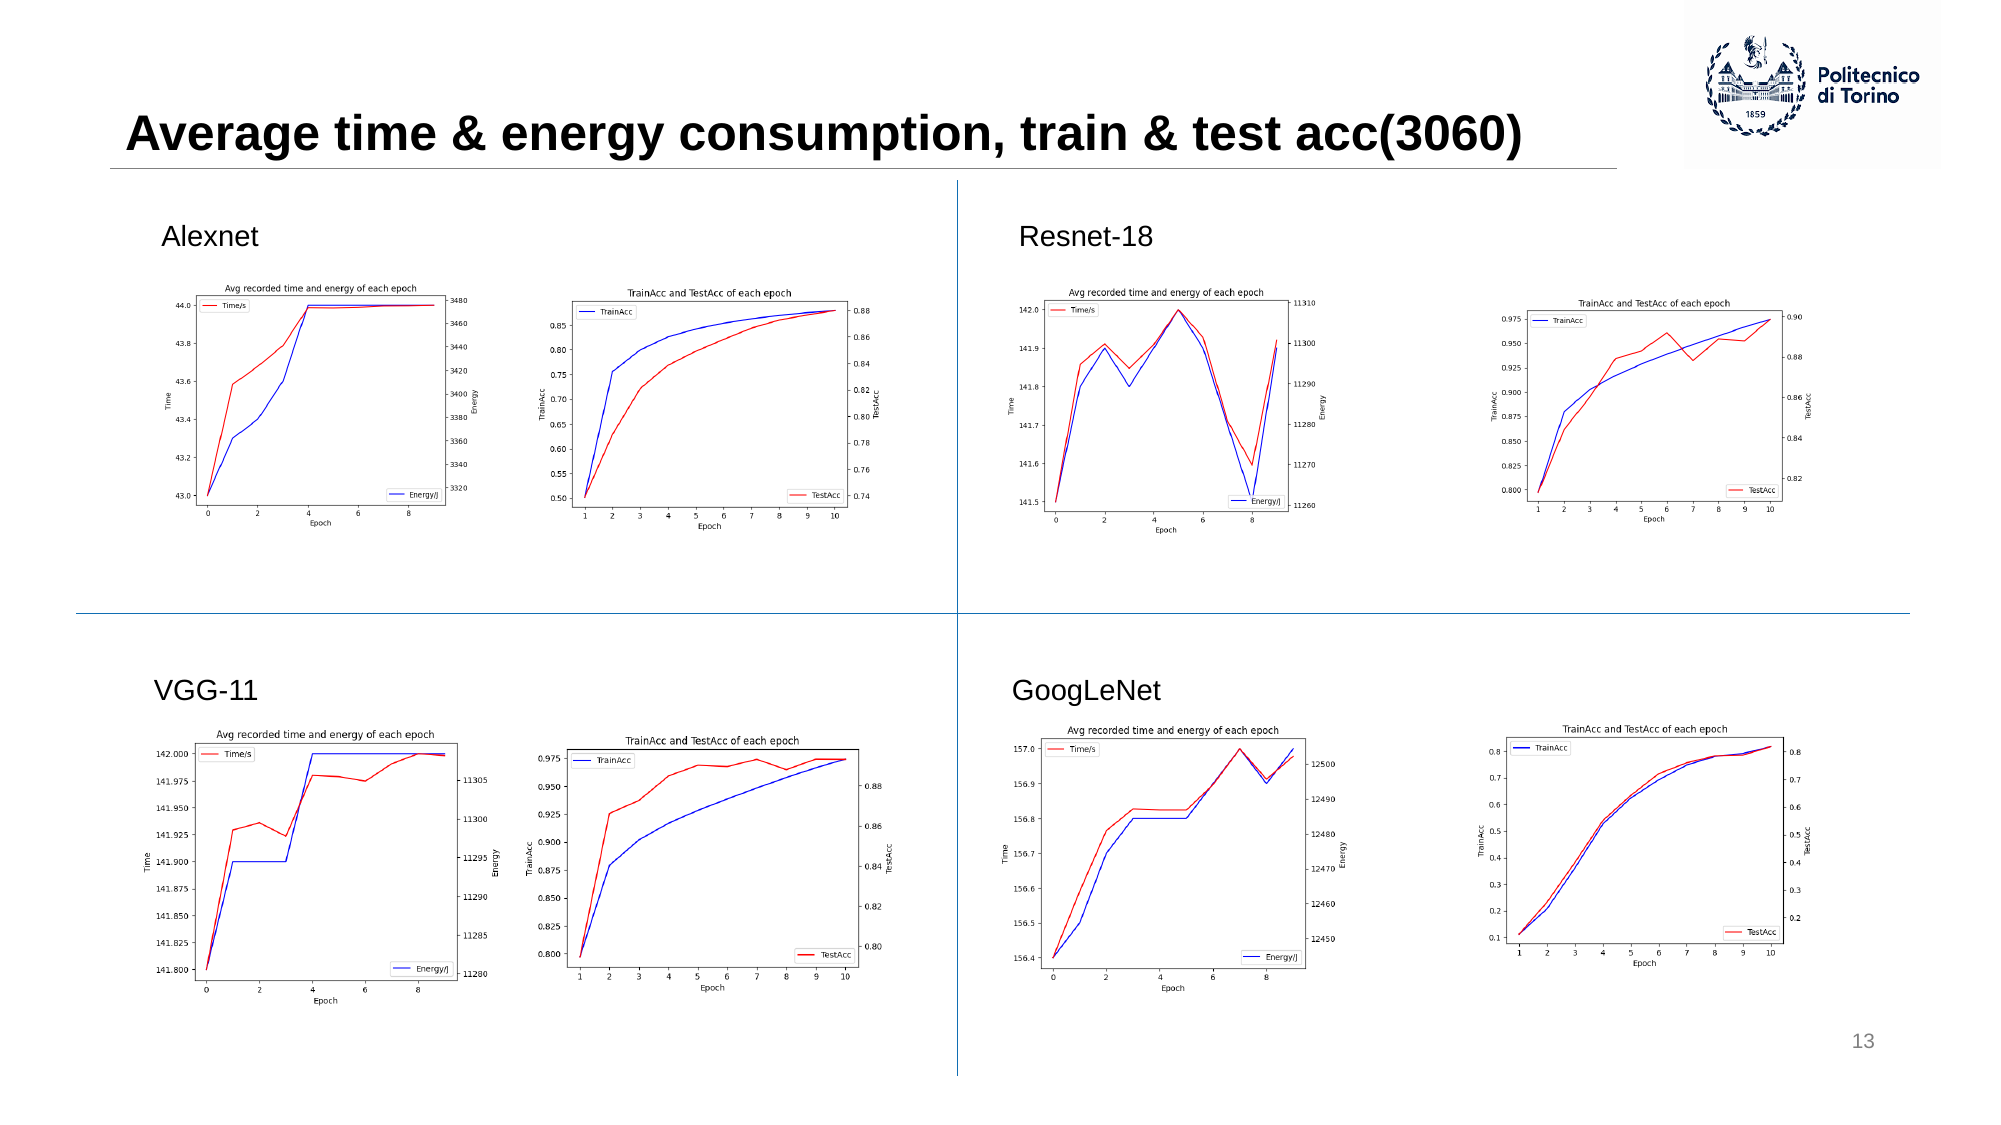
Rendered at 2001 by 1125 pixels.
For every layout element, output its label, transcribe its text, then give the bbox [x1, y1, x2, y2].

text_box GoogLeNet [997, 663, 1177, 714]
picture [1617, 0, 2000, 169]
picture [533, 283, 886, 536]
picture [1486, 294, 1817, 528]
text_box Resnet-18 [1003, 209, 1169, 260]
title Average time & energy consumption, train & test acc(3060) [109, 0, 1617, 169]
text_box Alexnet [146, 209, 274, 260]
picture [996, 720, 1352, 998]
picture [1003, 283, 1331, 539]
slide_number 13 [1412, 1023, 1890, 1058]
picture [138, 724, 505, 1011]
picture [1472, 719, 1817, 973]
picture [520, 730, 899, 998]
picture [160, 279, 483, 532]
text_box VGG-11 [139, 663, 274, 714]
